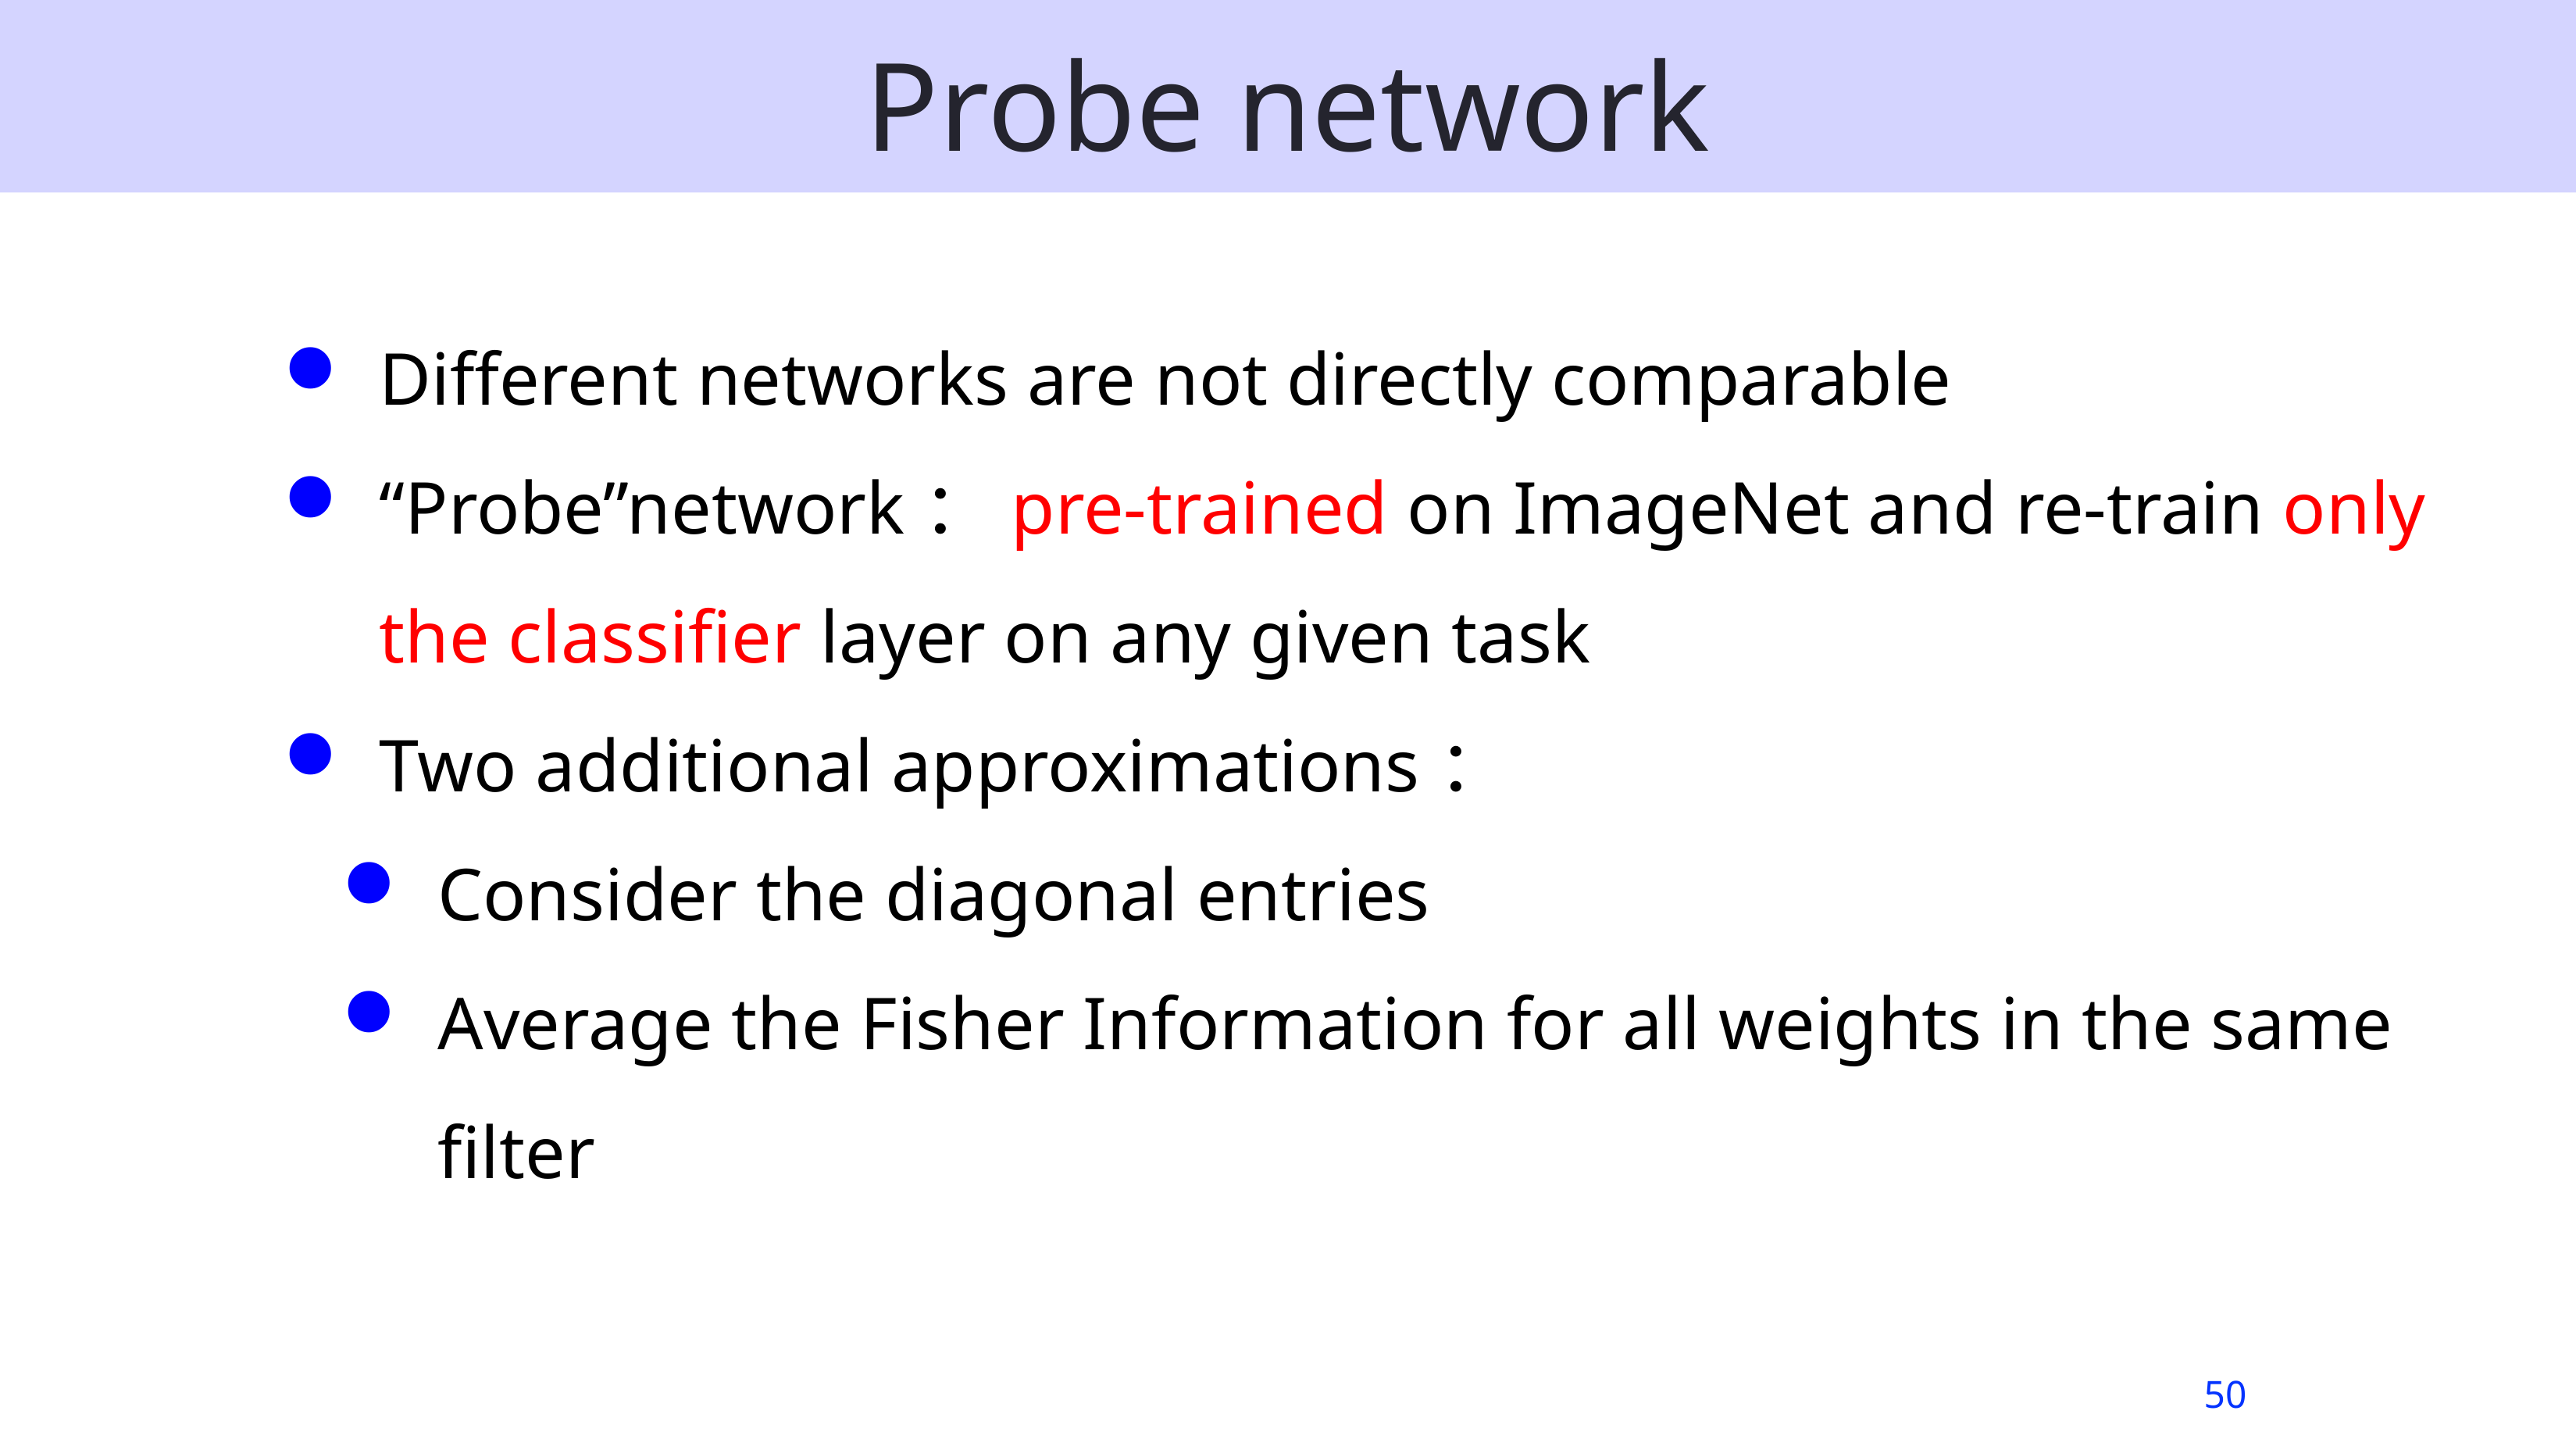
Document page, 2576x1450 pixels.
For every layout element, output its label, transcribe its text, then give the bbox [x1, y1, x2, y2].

text_box 50 [2199, 1377, 2275, 1422]
text_box Probe network [594, 29, 1982, 176]
text_box Different networks are not directly comparable “Probe”network：pre-trained on ImageNet and re-train only the classifier layer on any given task Two additional approximations： Consider the diagonal entries Average the Fisher Information for all weights in the same filter [272, 285, 2528, 1328]
